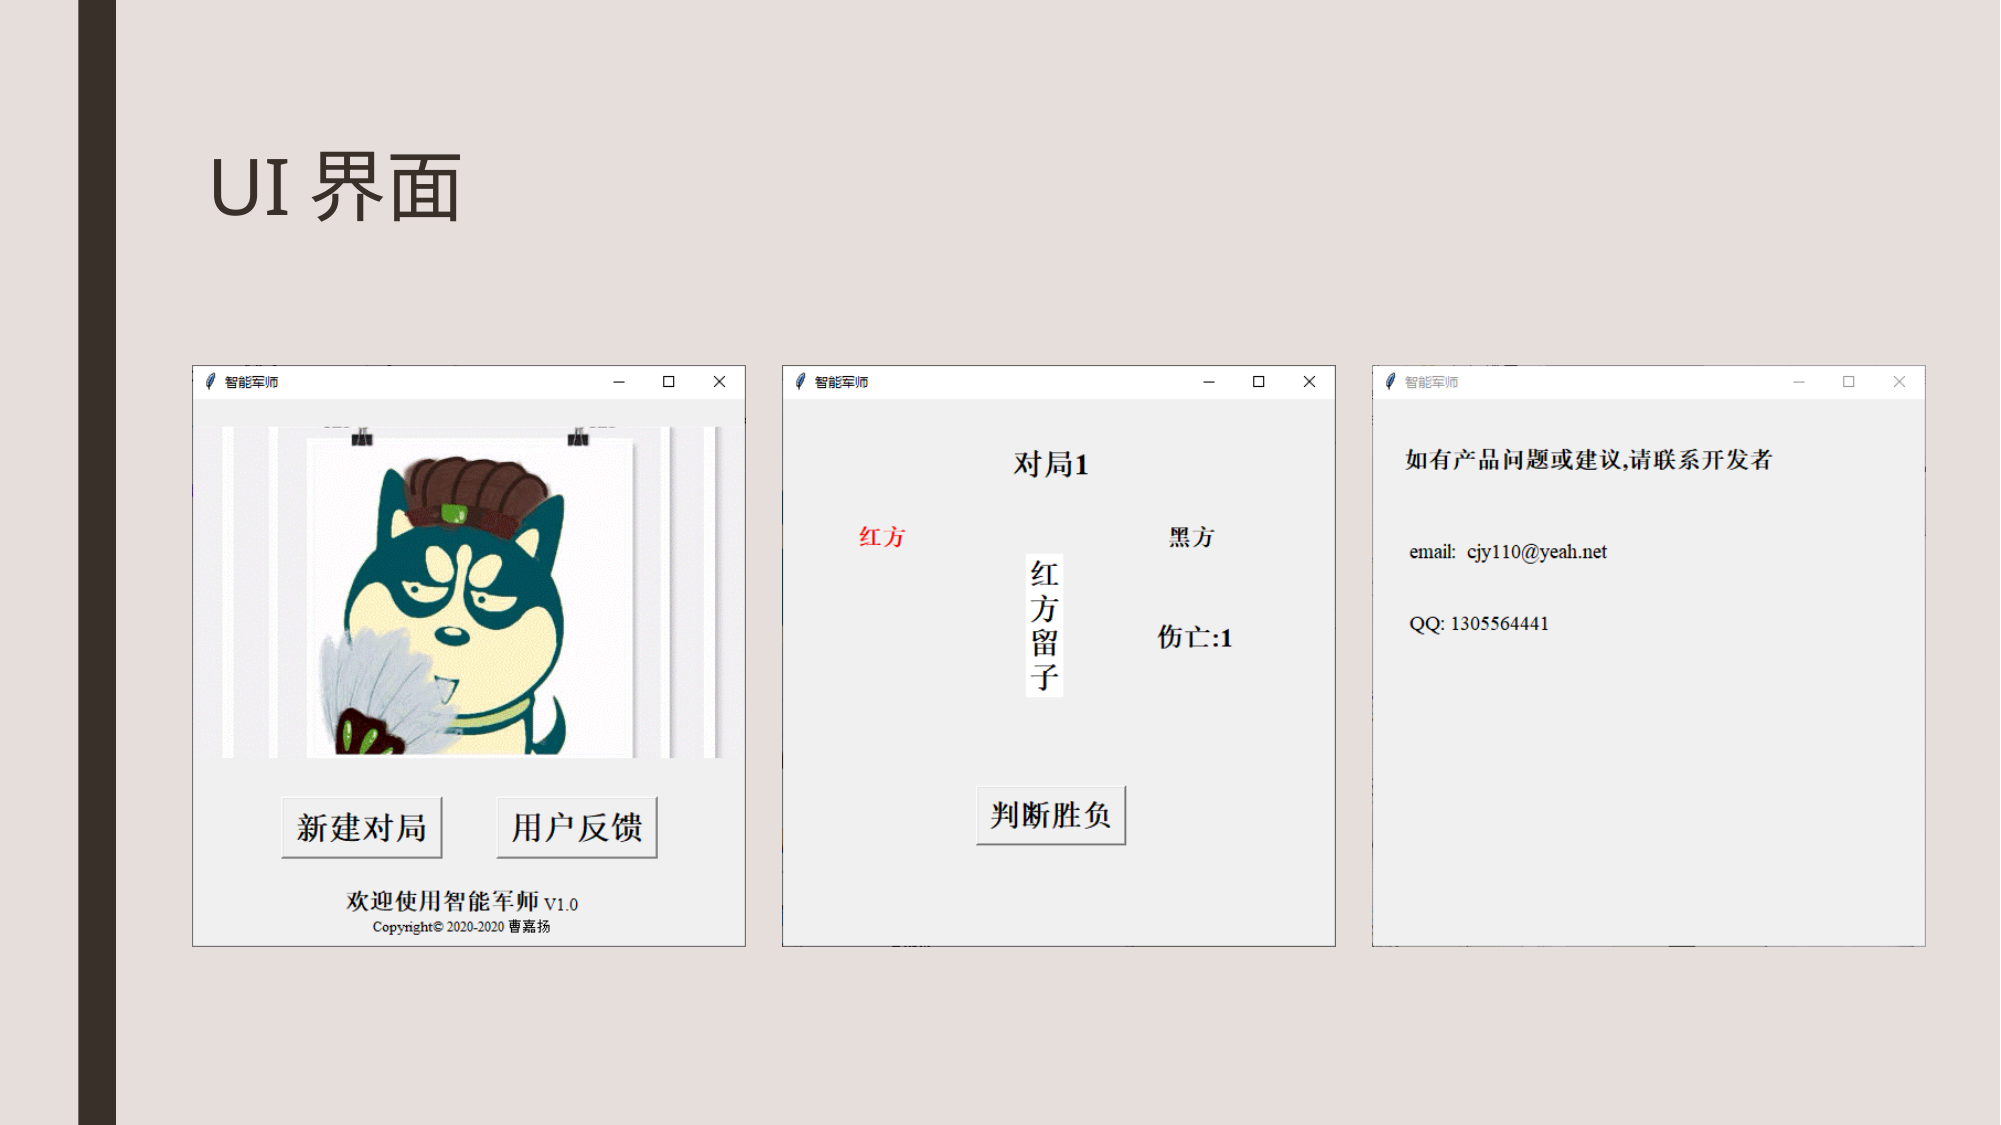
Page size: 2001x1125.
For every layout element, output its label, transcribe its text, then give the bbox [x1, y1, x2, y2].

title UI界面 [192, 140, 490, 315]
picture [1372, 365, 1926, 947]
picture [192, 365, 746, 947]
picture [782, 365, 1336, 947]
